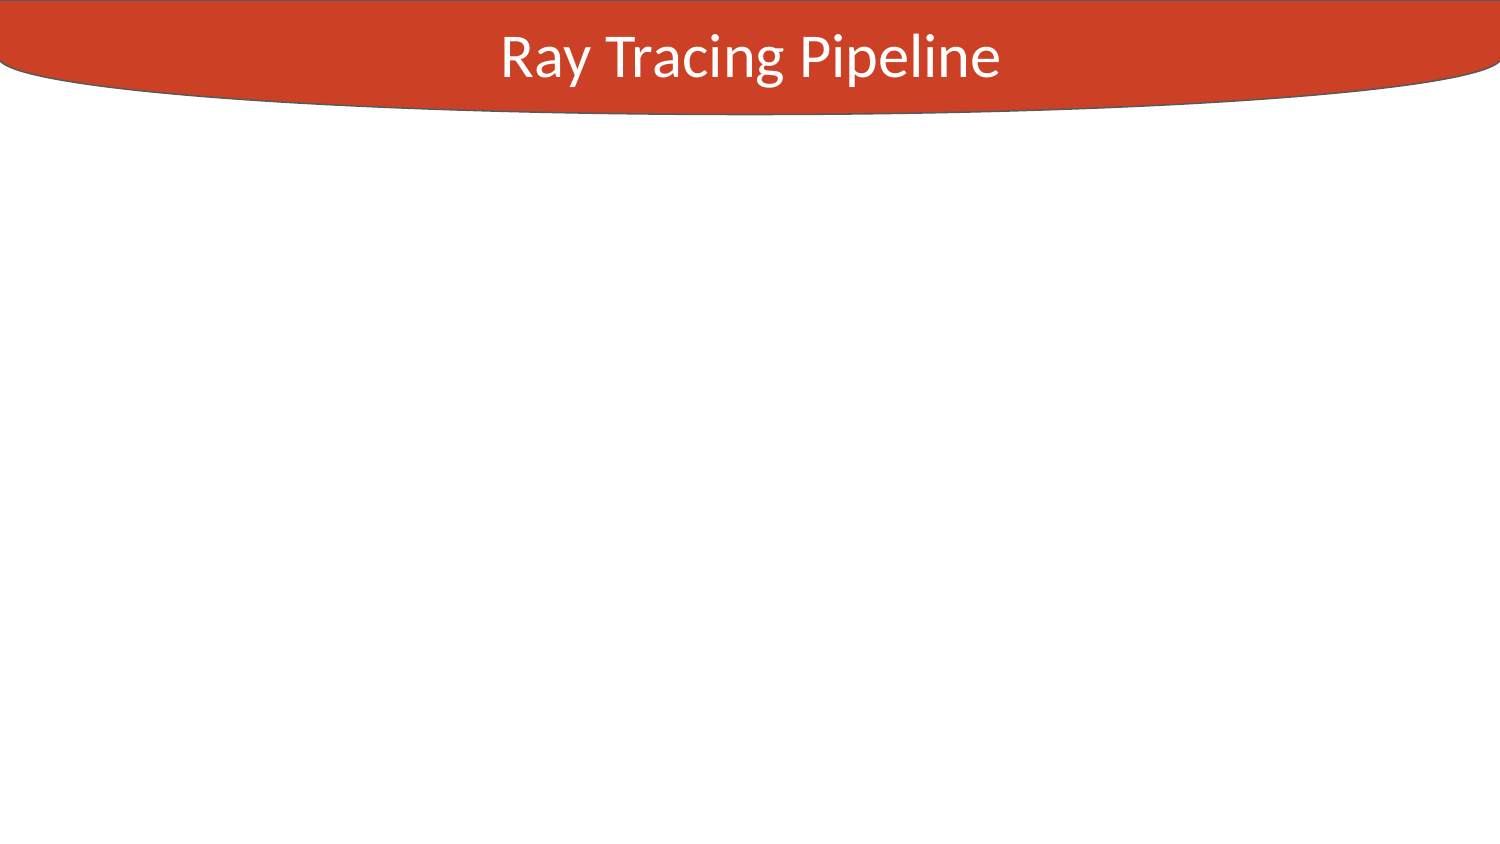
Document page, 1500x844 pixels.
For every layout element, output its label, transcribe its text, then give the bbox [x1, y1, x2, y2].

text_box Ray Tracing Pipeline [0, 0, 1500, 106]
text_box Experiments [0, 106, 530, 113]
text_box Experiments [970, 106, 1500, 113]
text_box [355, 106, 1145, 115]
